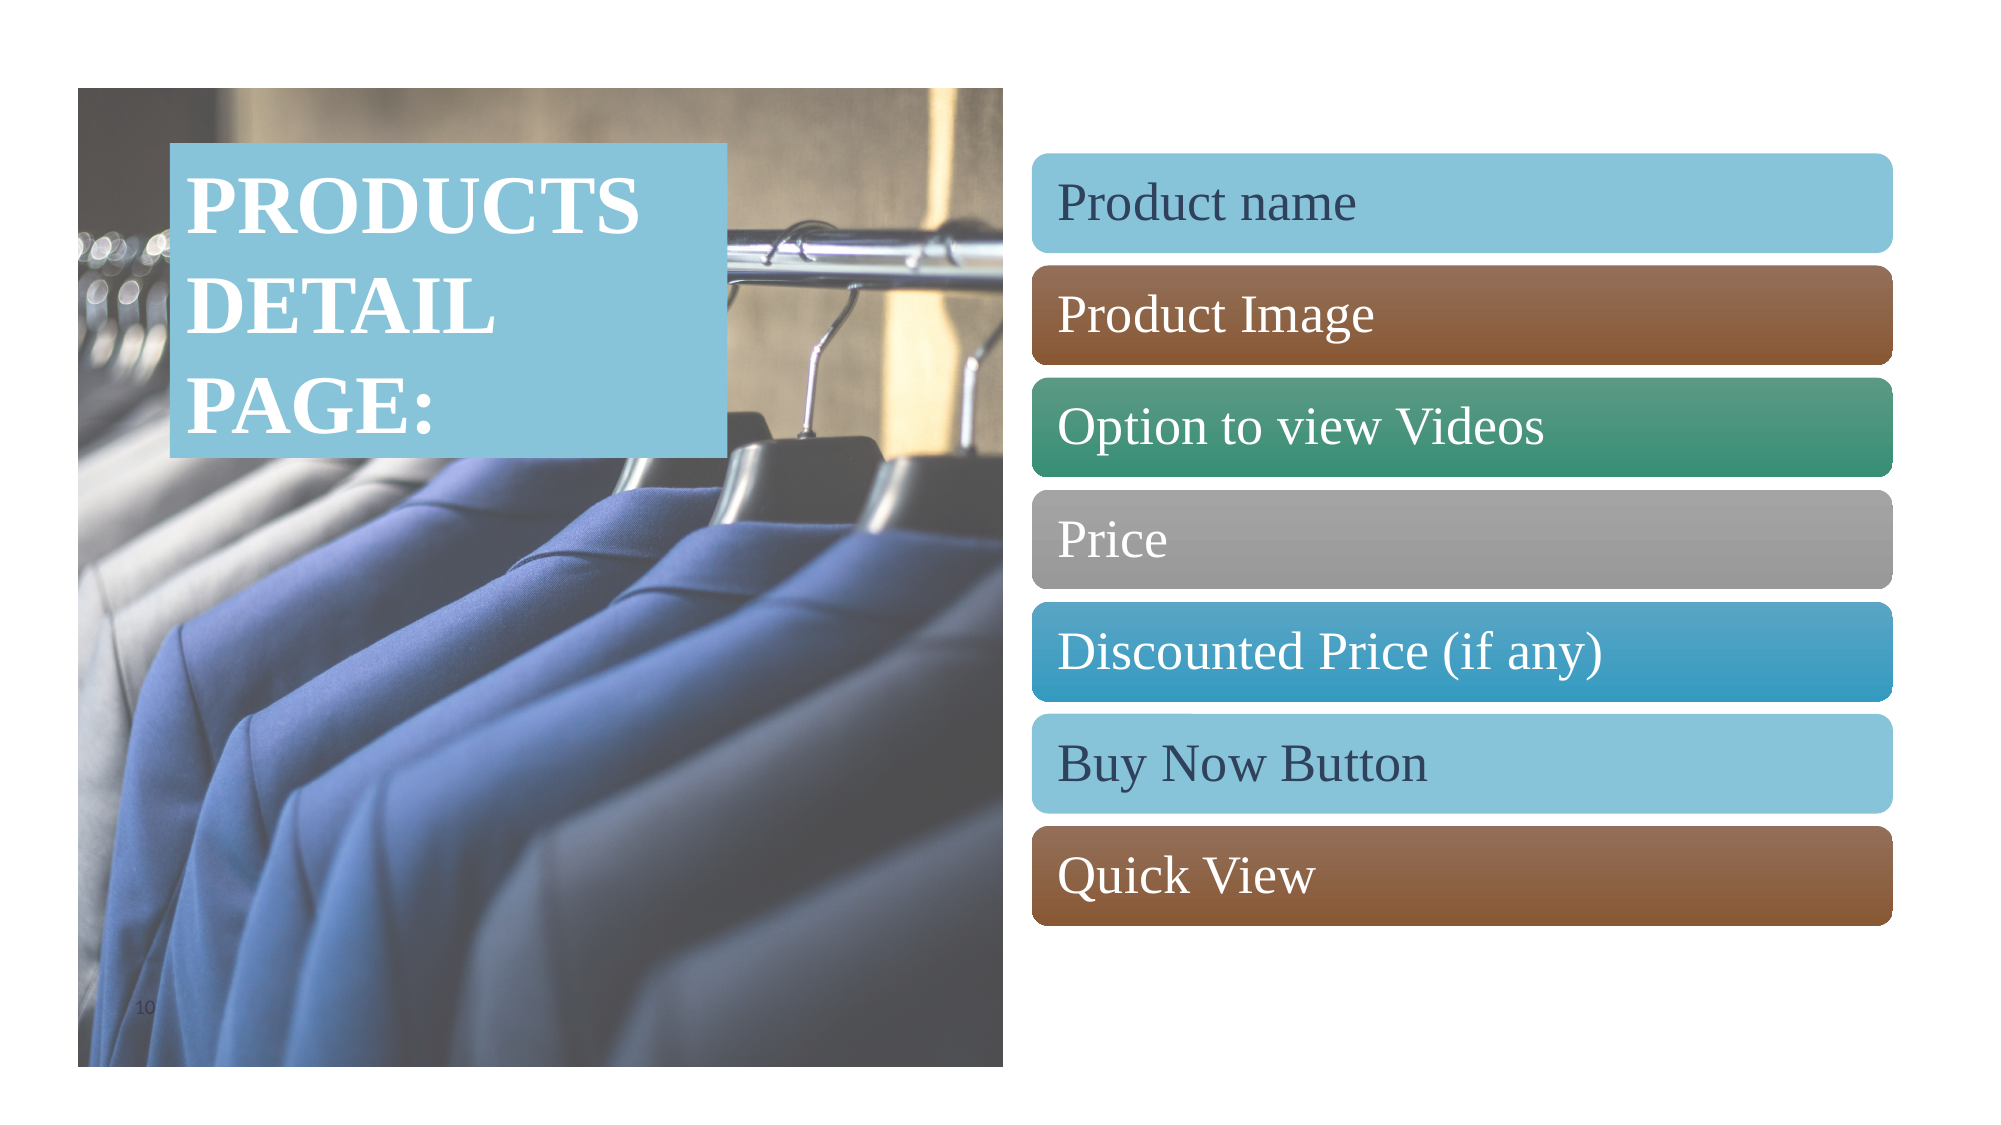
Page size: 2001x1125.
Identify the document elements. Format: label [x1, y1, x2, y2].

picture [78, 88, 1003, 1067]
text_box [1031, 143, 1893, 936]
